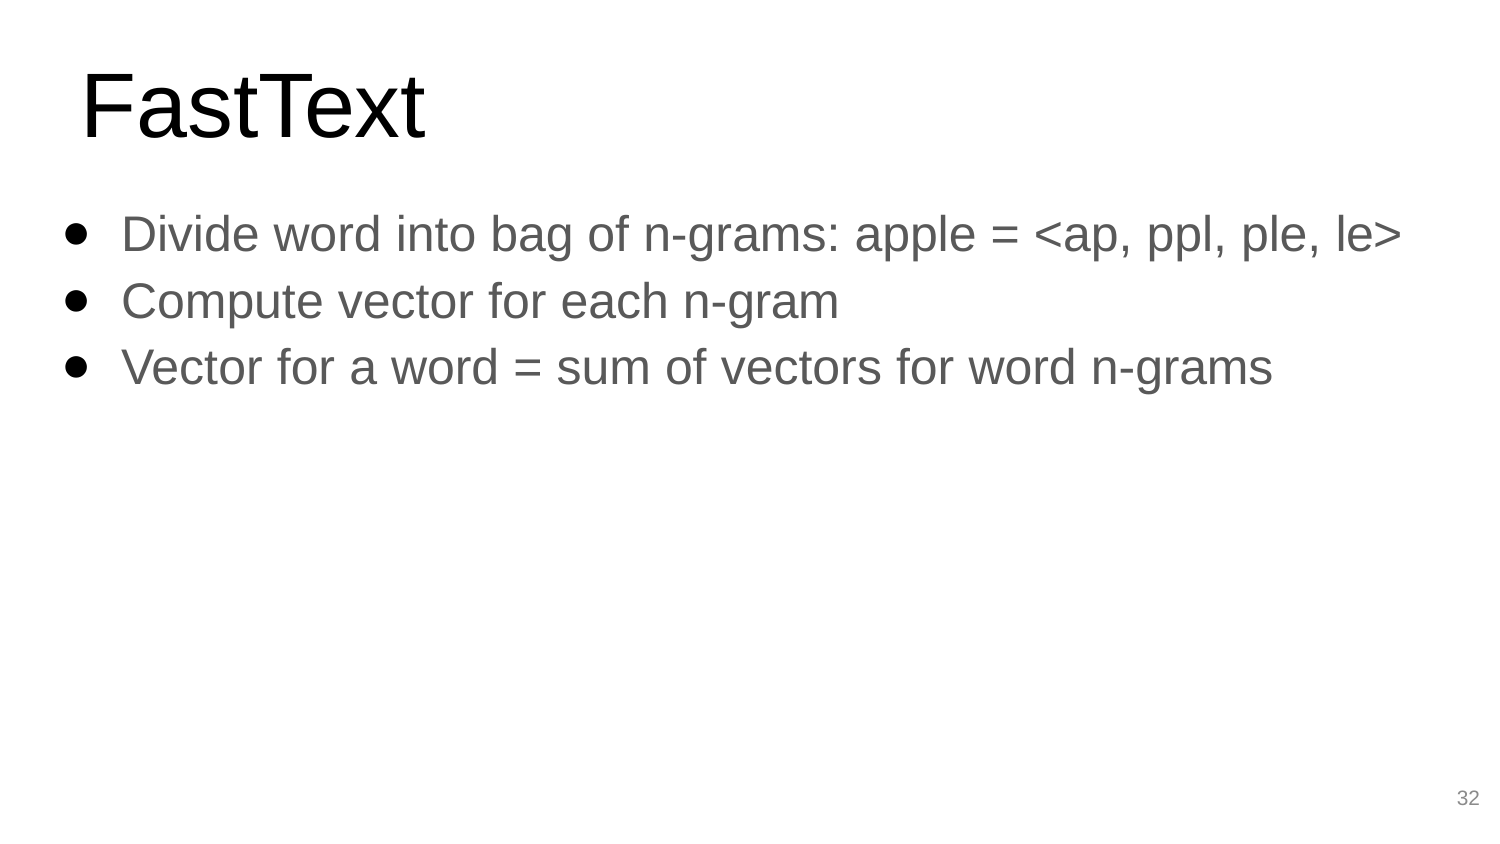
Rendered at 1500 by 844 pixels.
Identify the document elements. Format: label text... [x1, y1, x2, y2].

title FastText [58, 0, 600, 187]
slide_number 32 [1389, 764, 1480, 830]
text_box Divide word into bag of n-grams: apple = <ap, ppl, ple, le> Compute vector for each n-gram Vector for a word = sum of vectors for word n-grams [58, 192, 1451, 395]
